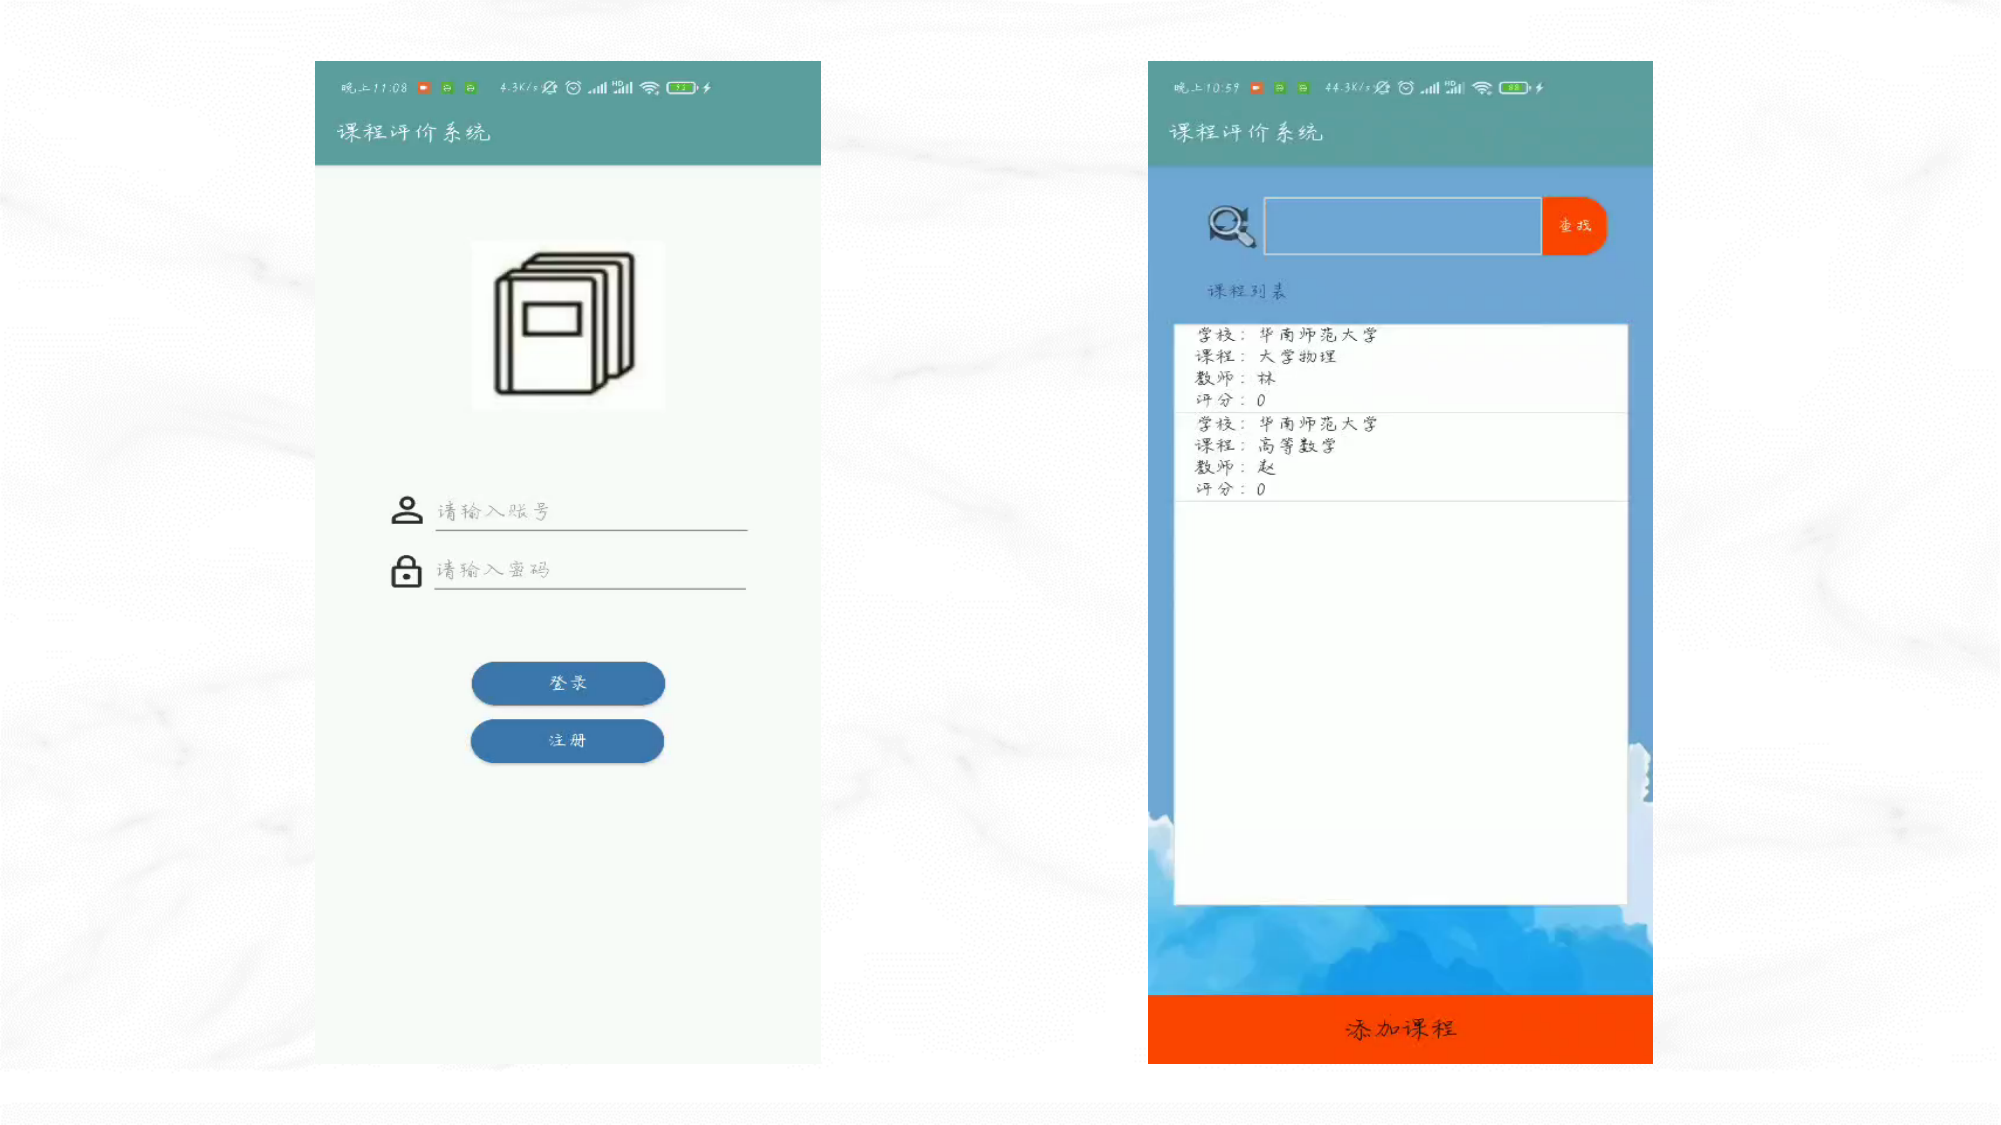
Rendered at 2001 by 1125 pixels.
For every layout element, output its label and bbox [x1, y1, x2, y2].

text_box [1147, 60, 1654, 1065]
text_box [315, 60, 822, 1065]
